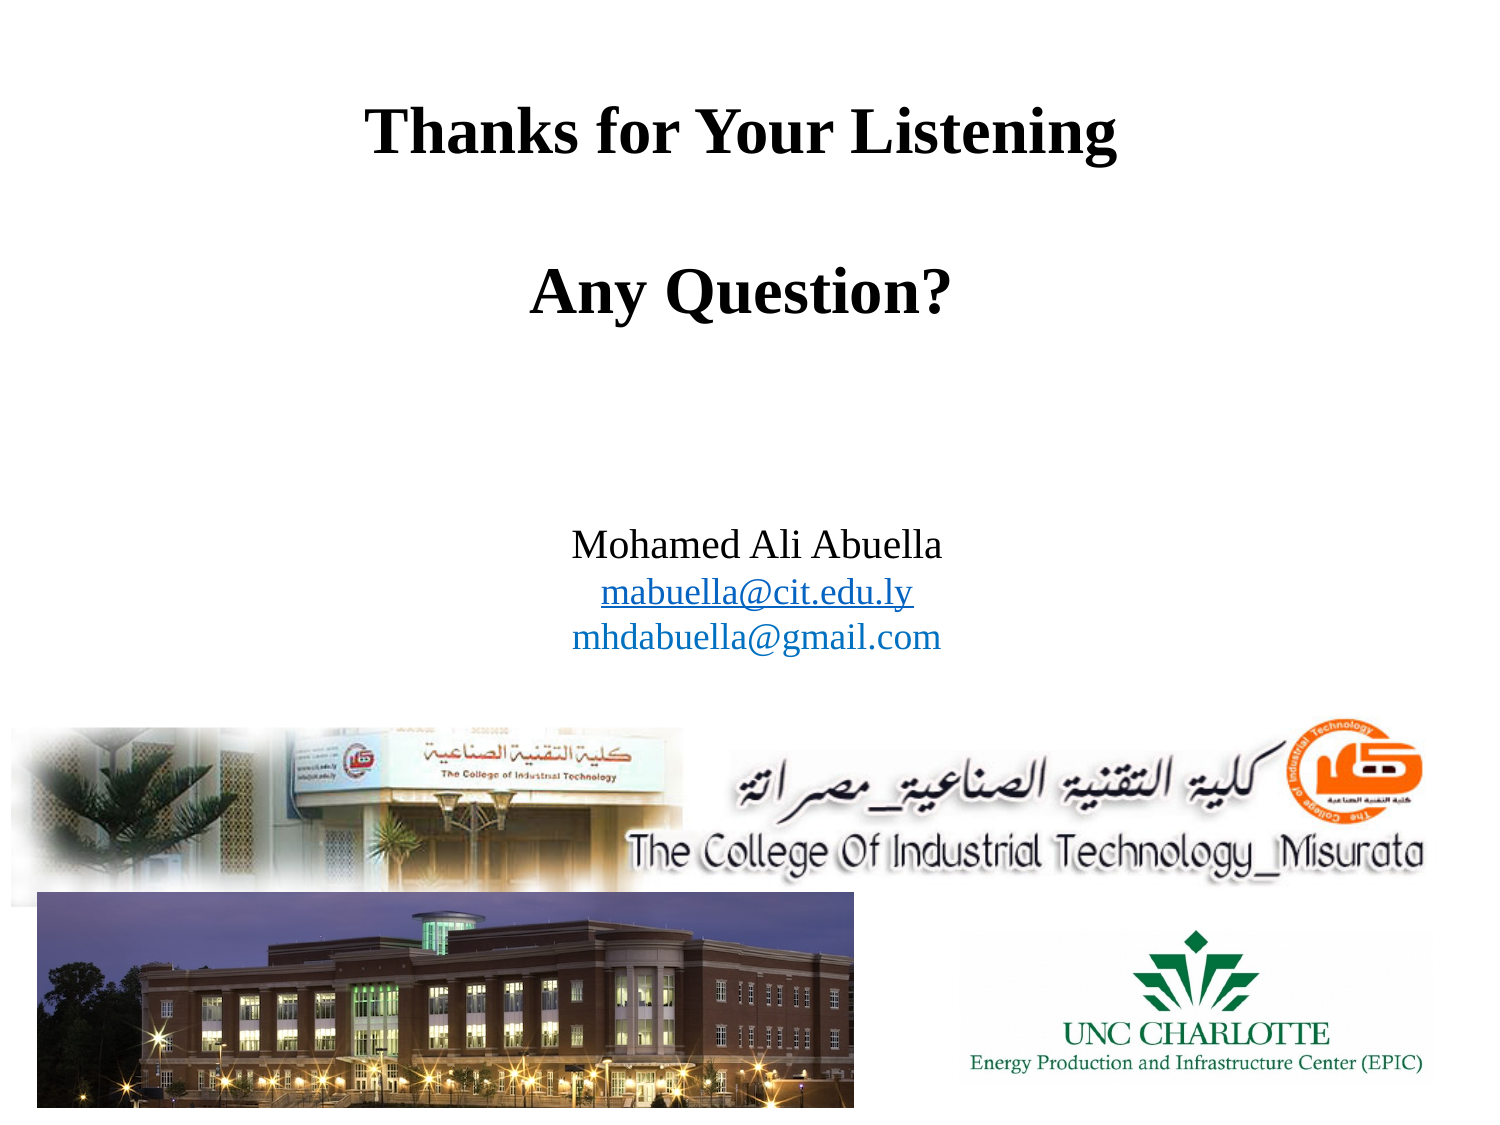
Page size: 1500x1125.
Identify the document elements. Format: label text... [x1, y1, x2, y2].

text_box Thanks for Your Listening Any Question? [293, 0, 1207, 335]
picture [11, 705, 1489, 1108]
picture [958, 930, 1433, 1084]
text_box Mohamed Ali Abuella mabuella@cit.edu.ly mhdabuella@gmail.com [556, 509, 958, 664]
